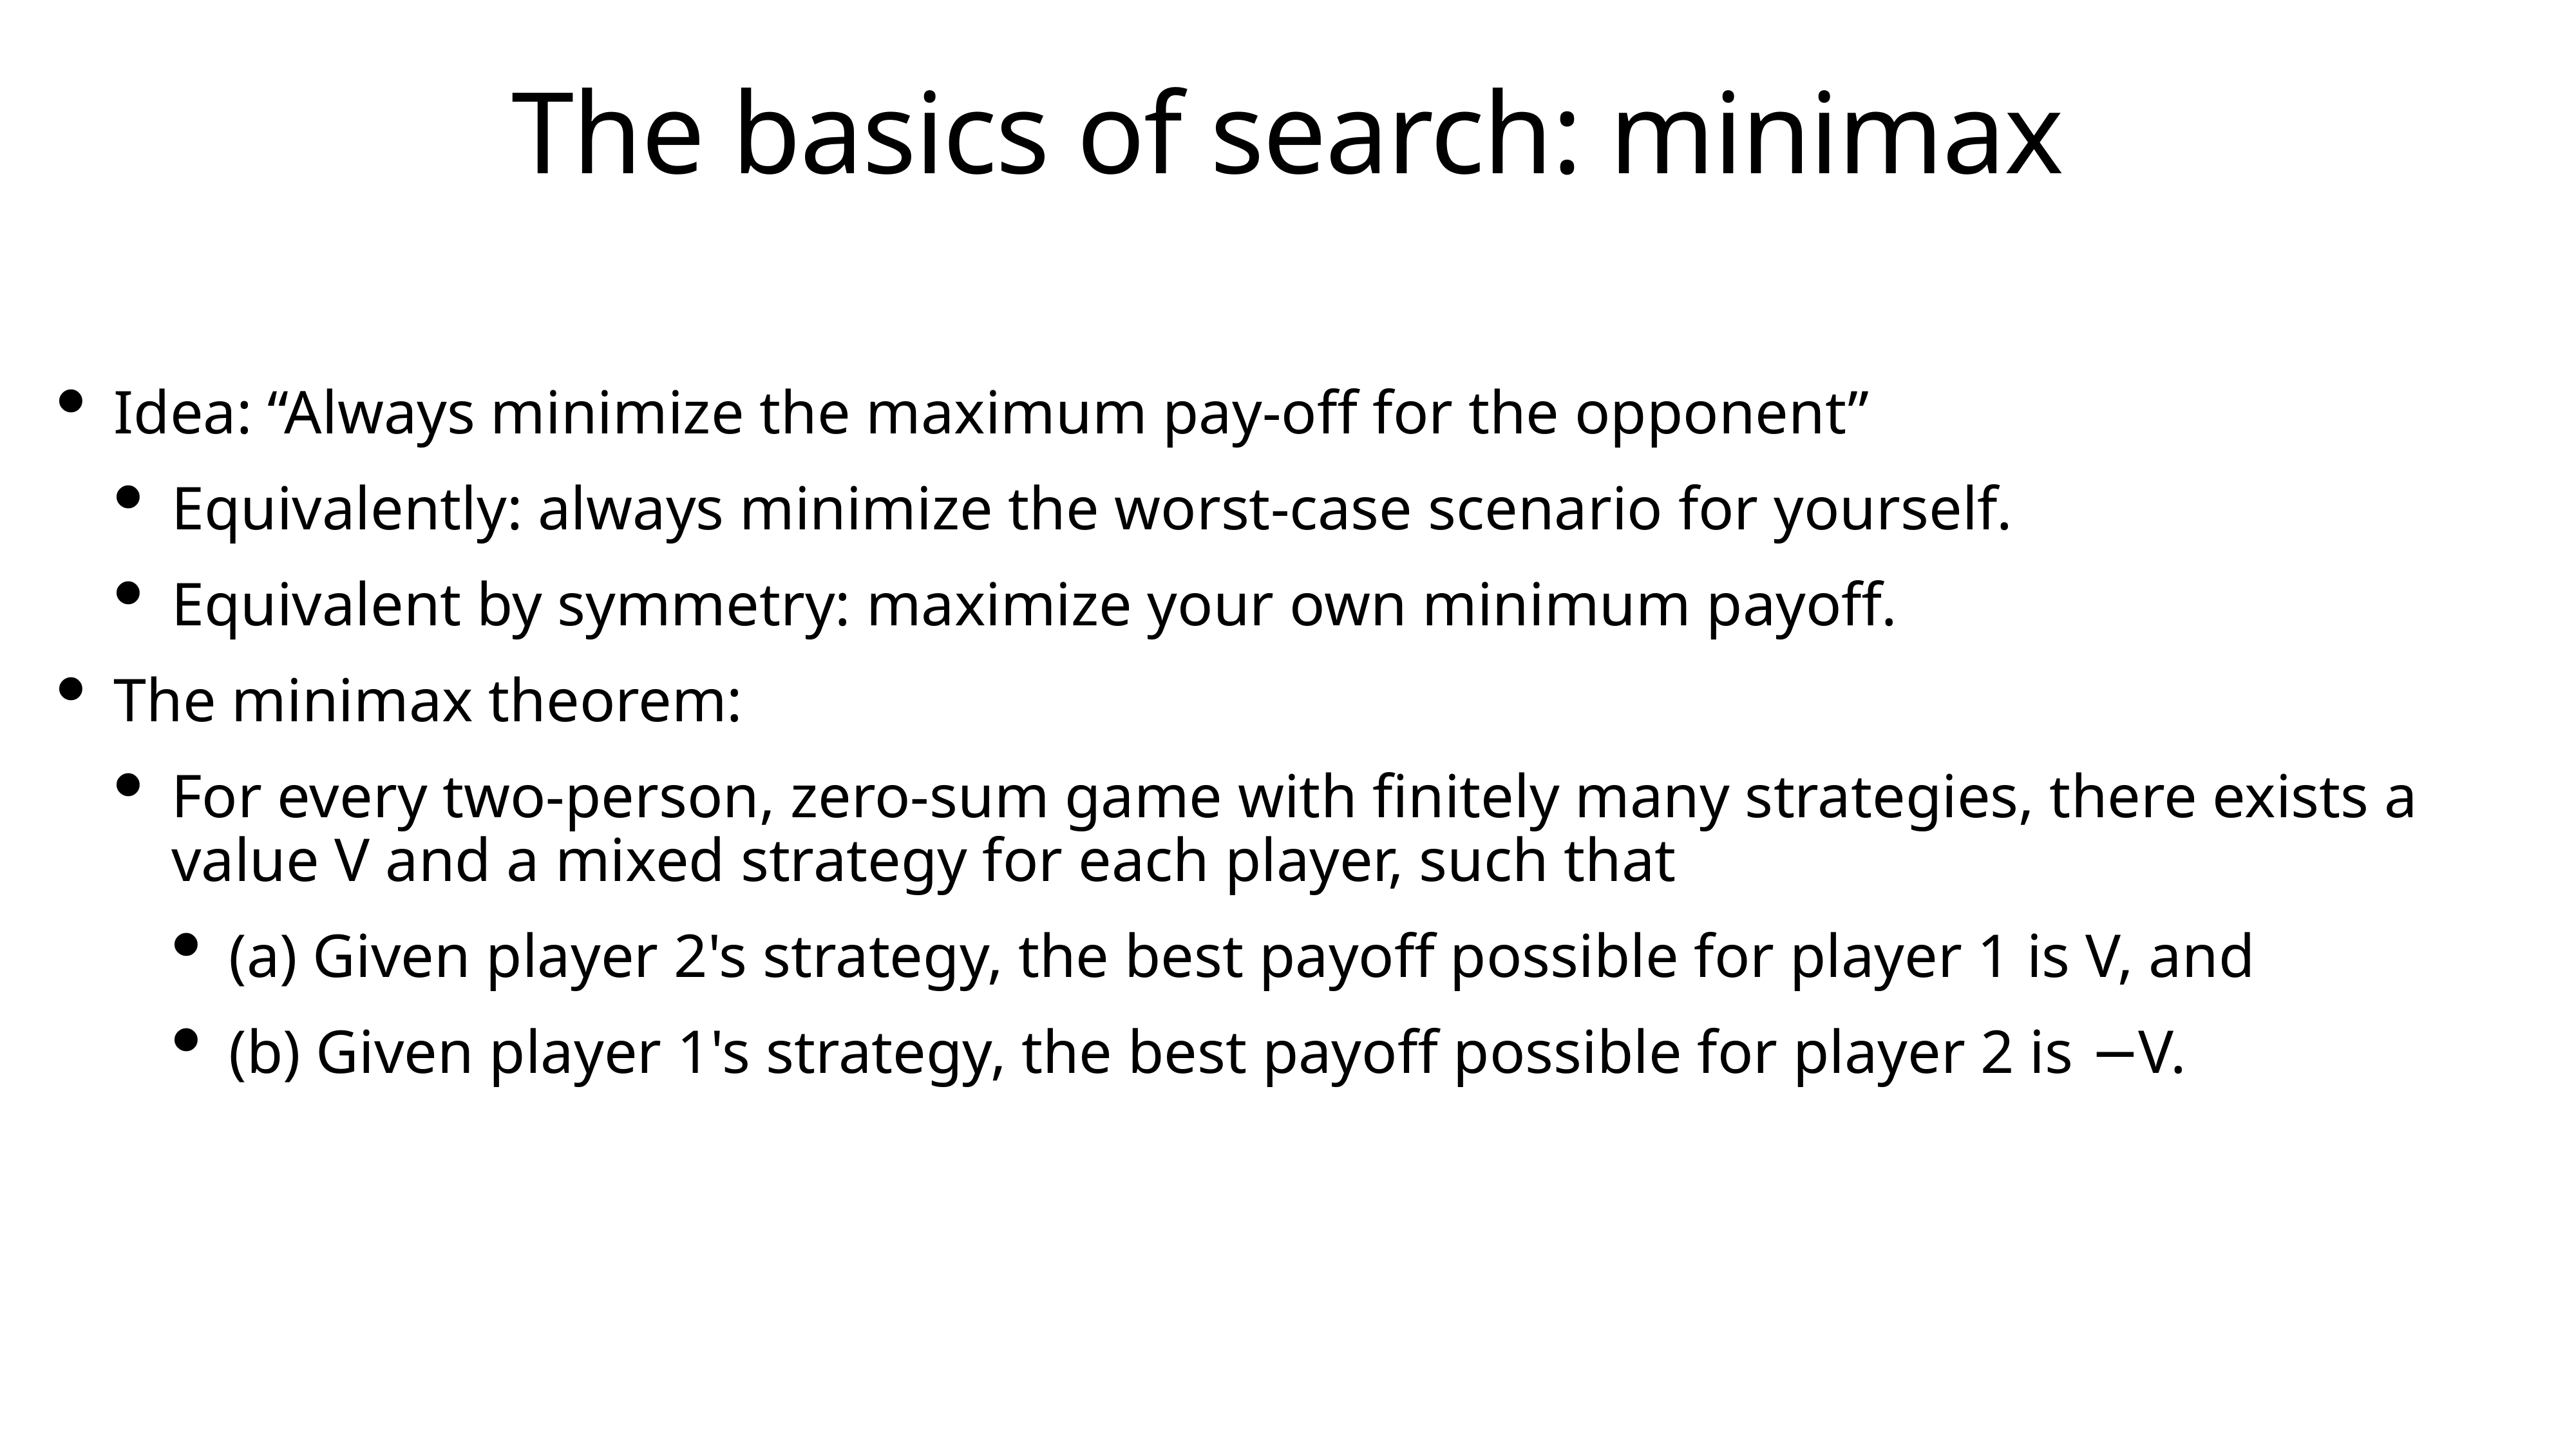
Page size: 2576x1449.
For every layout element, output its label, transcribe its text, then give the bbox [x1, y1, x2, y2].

title The basics of search: minimax [128, 81, 2448, 265]
list Idea: “Always minimize the maximum pay-off for the opponent” Equivalently: always minimize the worst-case scenario for yourself. Equivalent by symmetry: maximize your own minimum payoff. The minimax theorem: For every two-person, zero-sum game with finitely many strategies, there exists a value V and a mixed strategy for each player, such that (a) Given player 2's strategy, the best payoff possible for player 1 is V, and (b) Given player 1's strategy, the best payoff possible for player 2 is −V. [50, 377, 2526, 1367]
